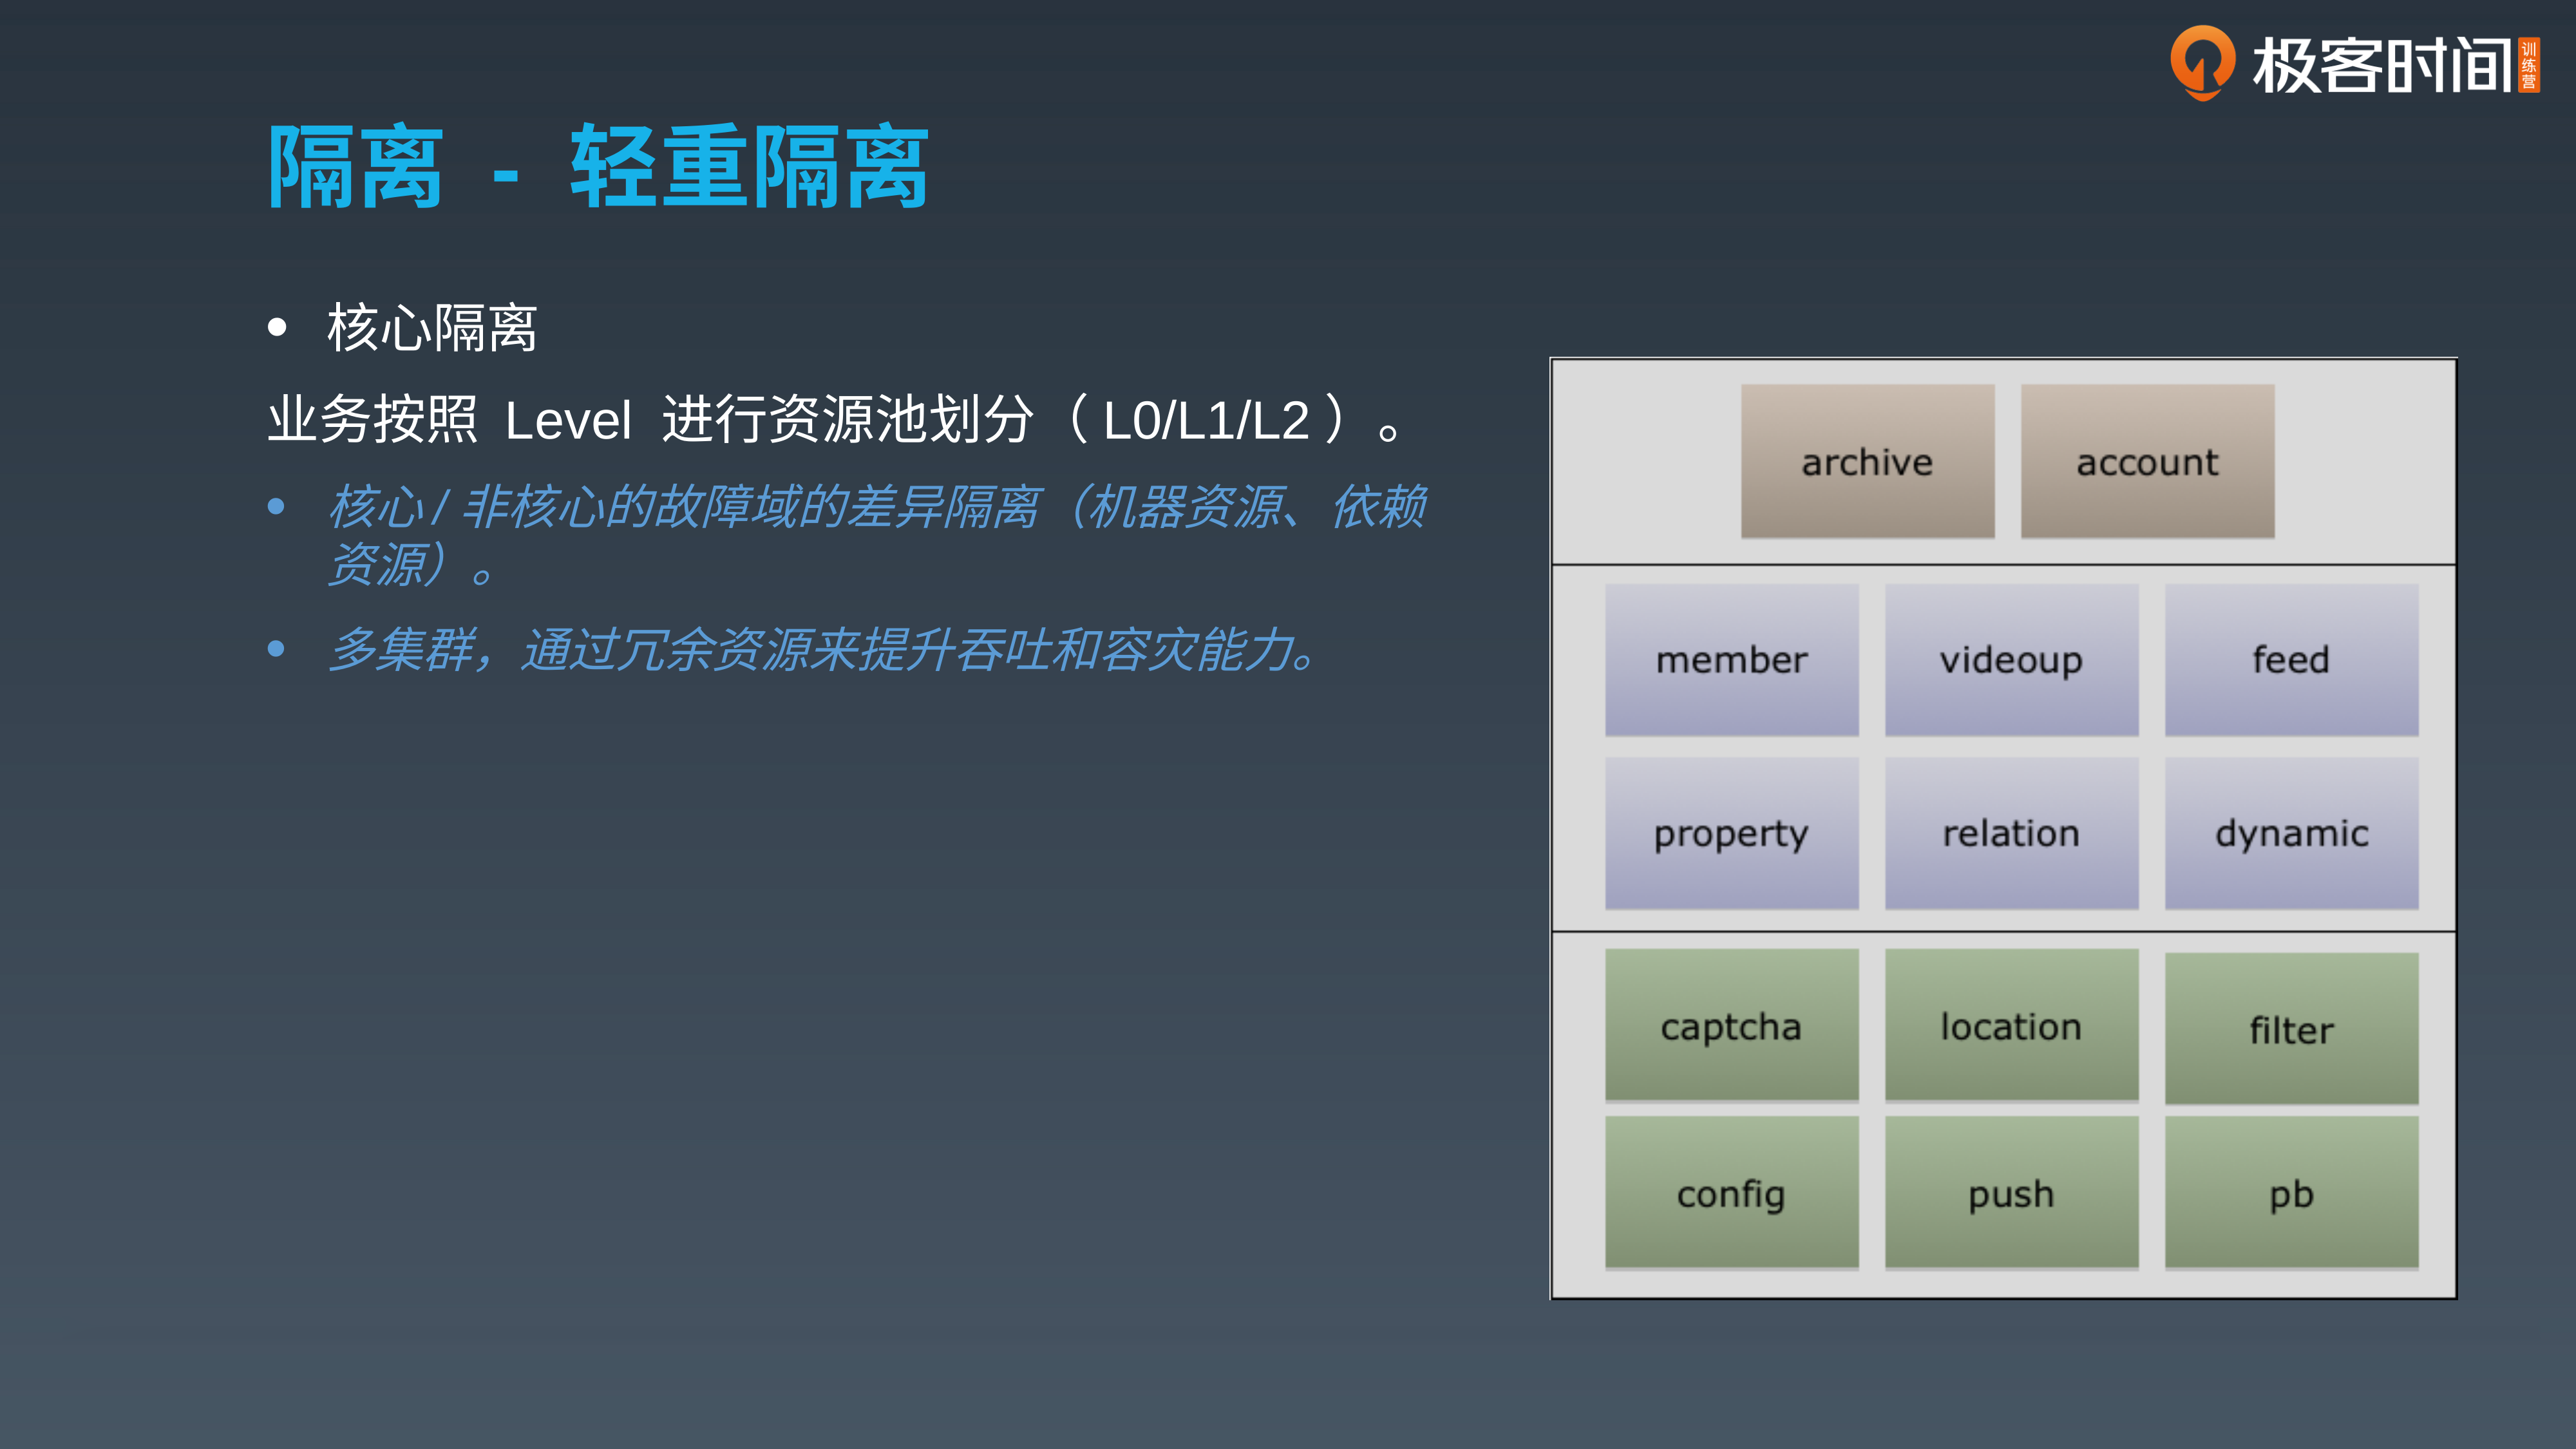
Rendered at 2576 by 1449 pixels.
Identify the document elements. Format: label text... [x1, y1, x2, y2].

list 核心隔离 业务按照 Level 进行资源池划分（L0/L1/L2）。 核心/非核心的故障域的差异隔离（机器资源、依赖资源）。 多集群，通过冗余资源来提升吞吐和容灾能力。 [260, 288, 1444, 1369]
picture [0, 0, 2576, 1449]
title 隔离 - 轻重隔离 [260, 103, 2316, 243]
